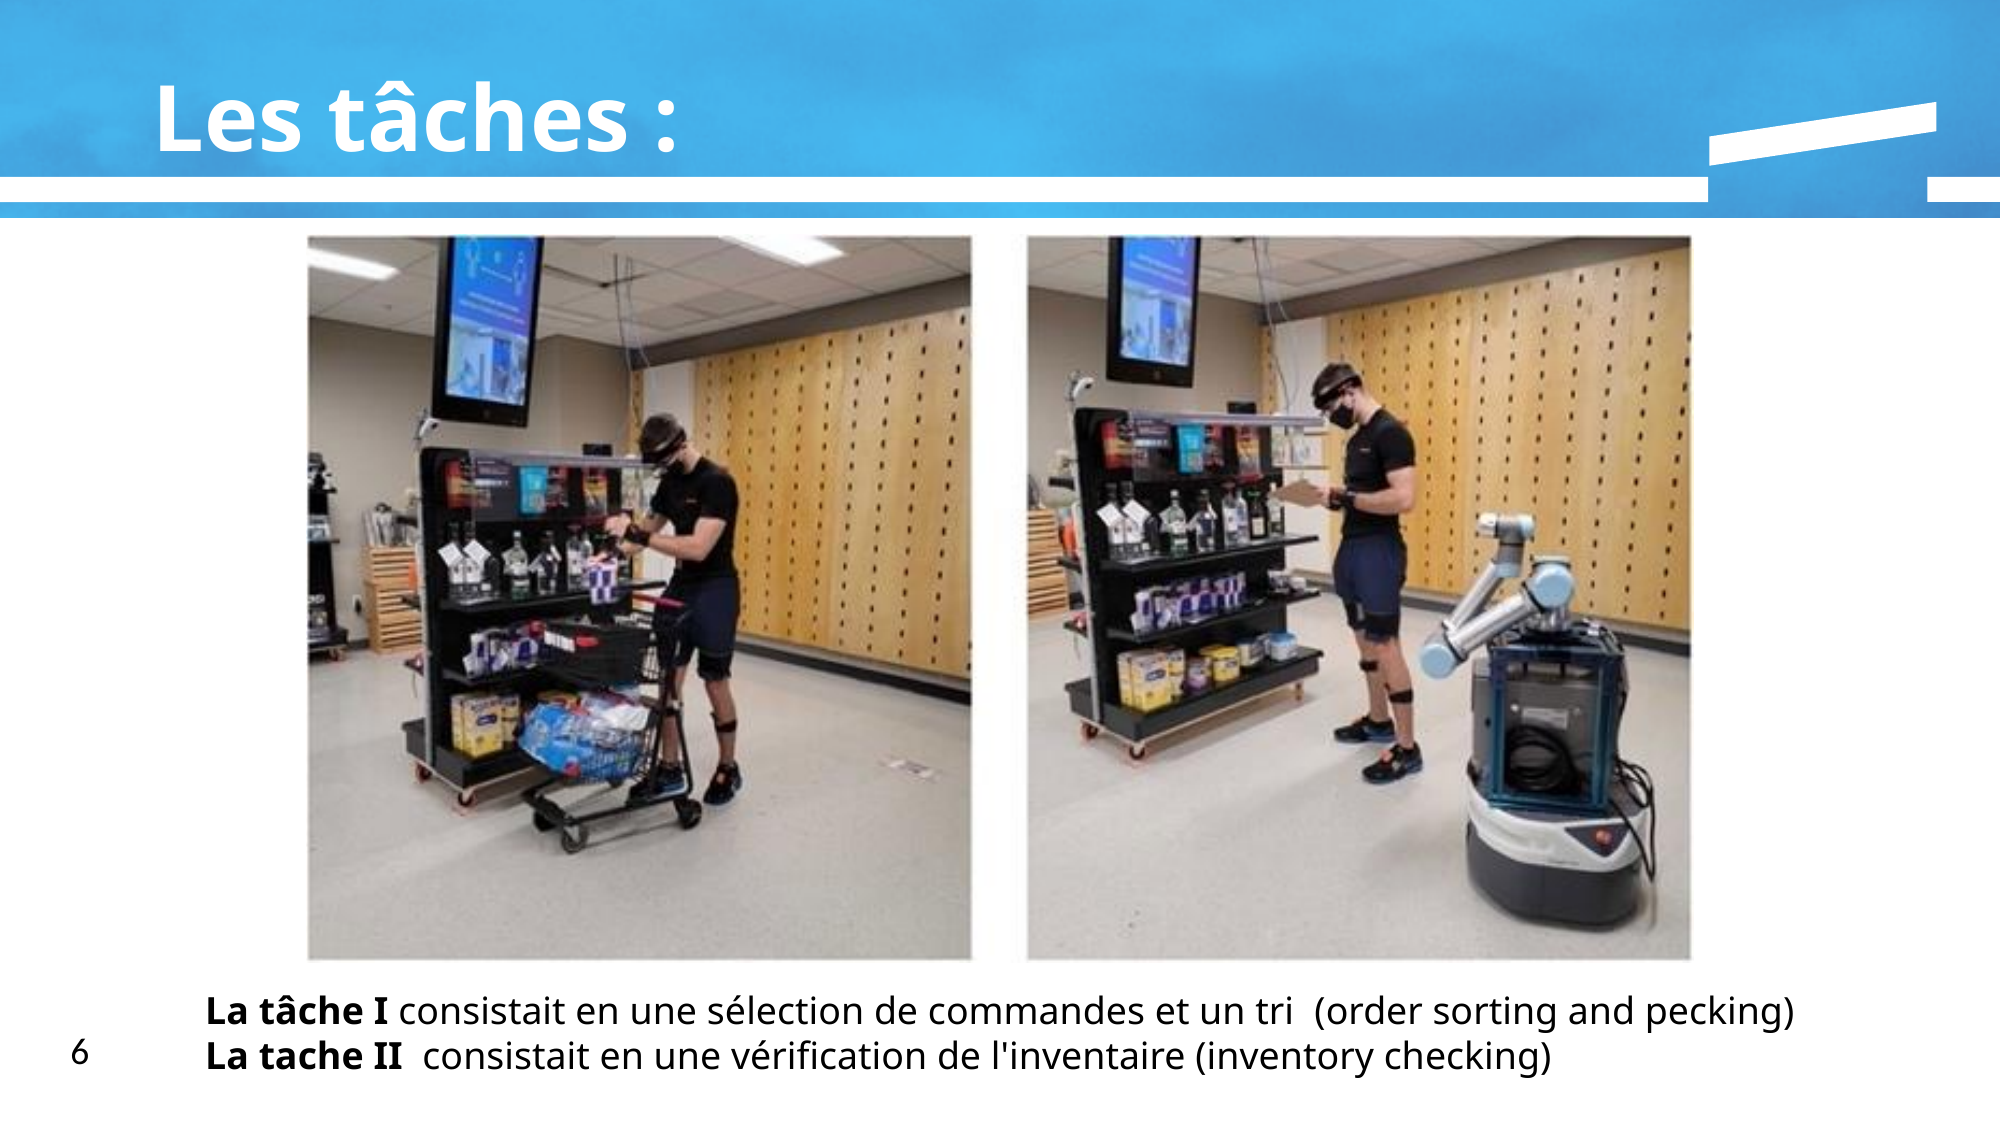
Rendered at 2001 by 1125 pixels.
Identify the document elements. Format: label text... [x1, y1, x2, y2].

picture [306, 234, 1694, 963]
text_box 6 [55, 1019, 105, 1079]
text_box La tâche I consistait en une sélection de commandes et un tri (order sorting and pecking) La tache II consistait en une vérification de l'inventaire (inventory checking) [190, 979, 1810, 1125]
picture [0, 0, 2000, 218]
